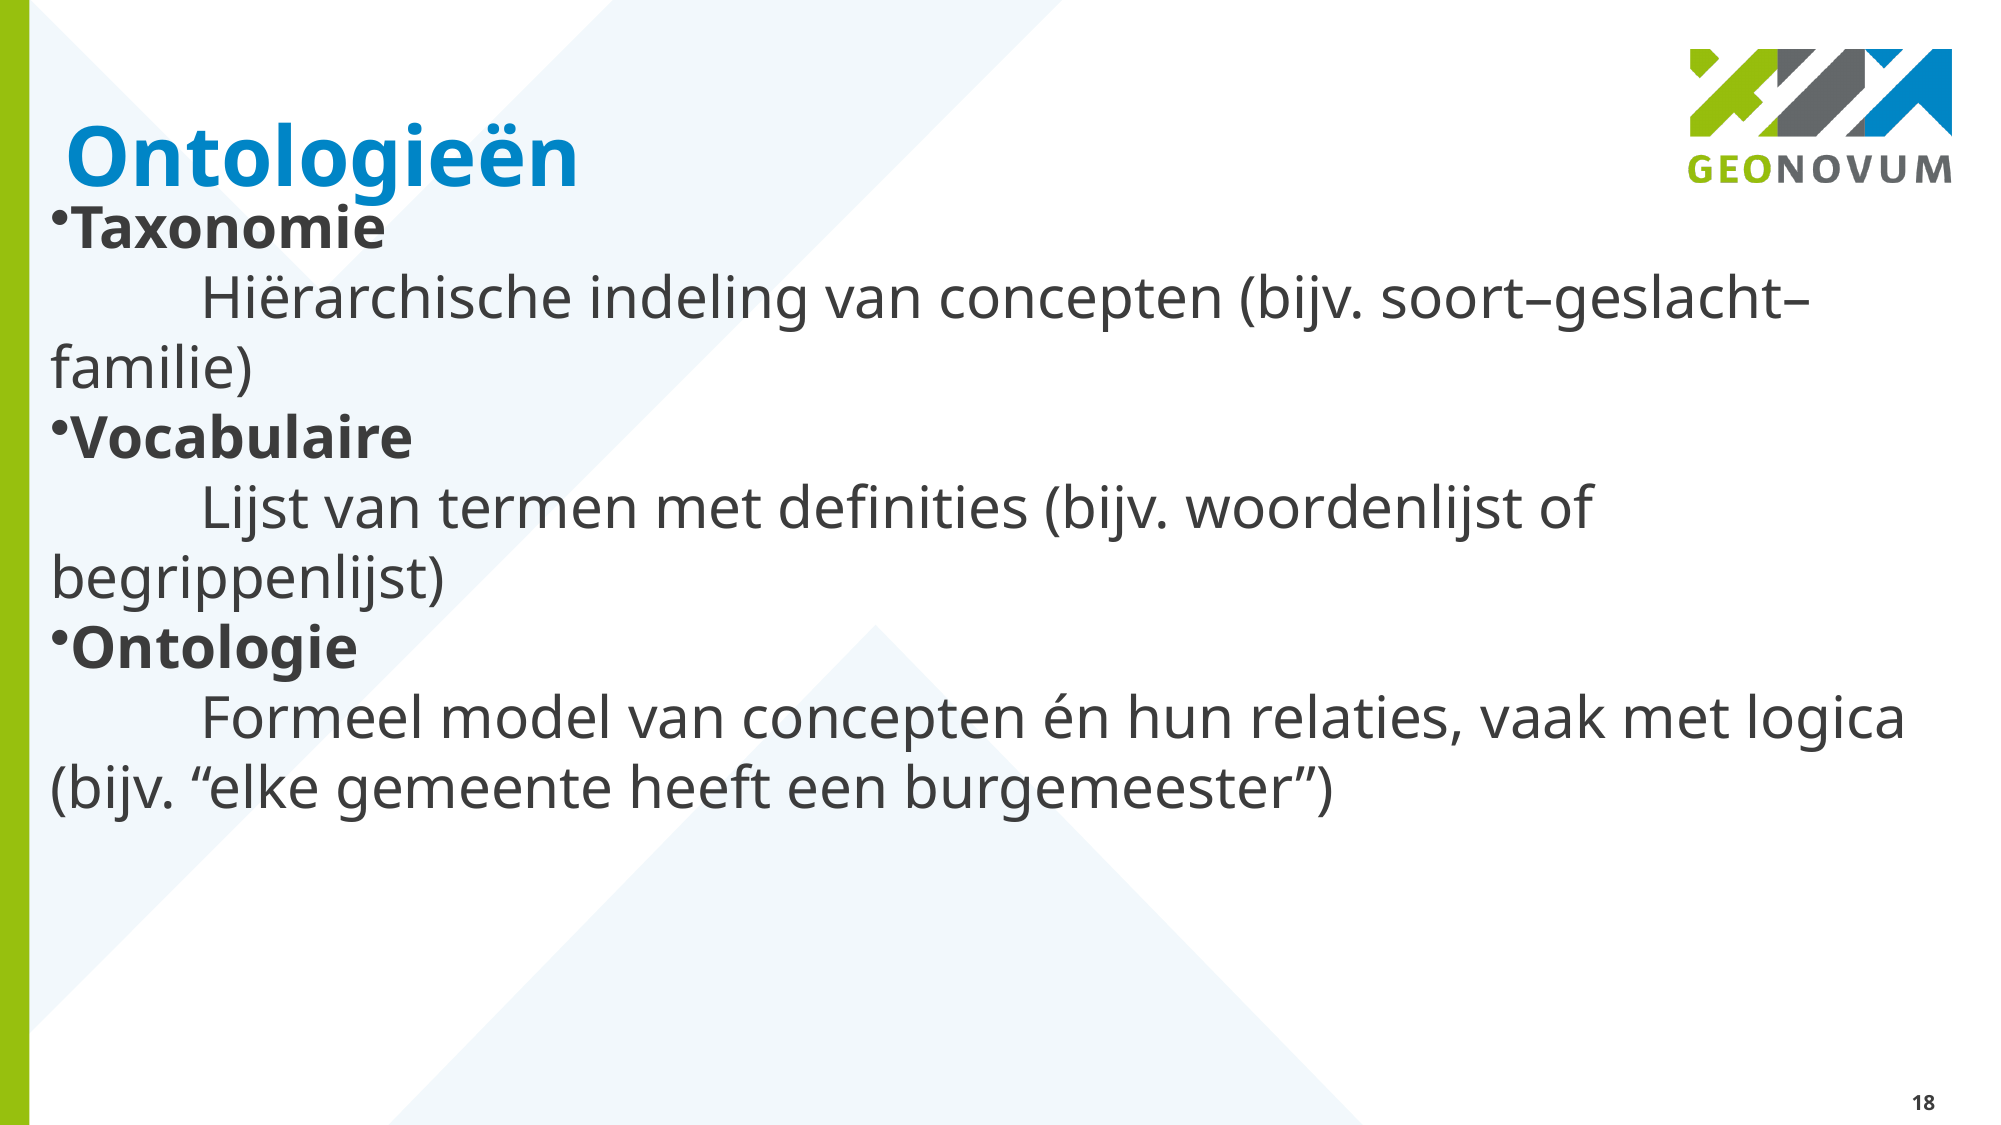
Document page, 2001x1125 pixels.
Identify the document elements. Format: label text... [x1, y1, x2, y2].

title Ontologieën [49, 0, 1654, 178]
slide_number 18 [1824, 1088, 1951, 1120]
picture [1686, 49, 1955, 178]
list Taxonomie Hiërarchische indeling van concepten (bijv. soort–geslacht–familie) Vocabulaire Lijst van termen met definities (bijv. woordenlijst of begrippenlijst) Ontologie Formeel model van concepten én hun relaties, vaak met logica (bijv. “elke gemeente heeft een burgemeester”) [34, 178, 2000, 832]
